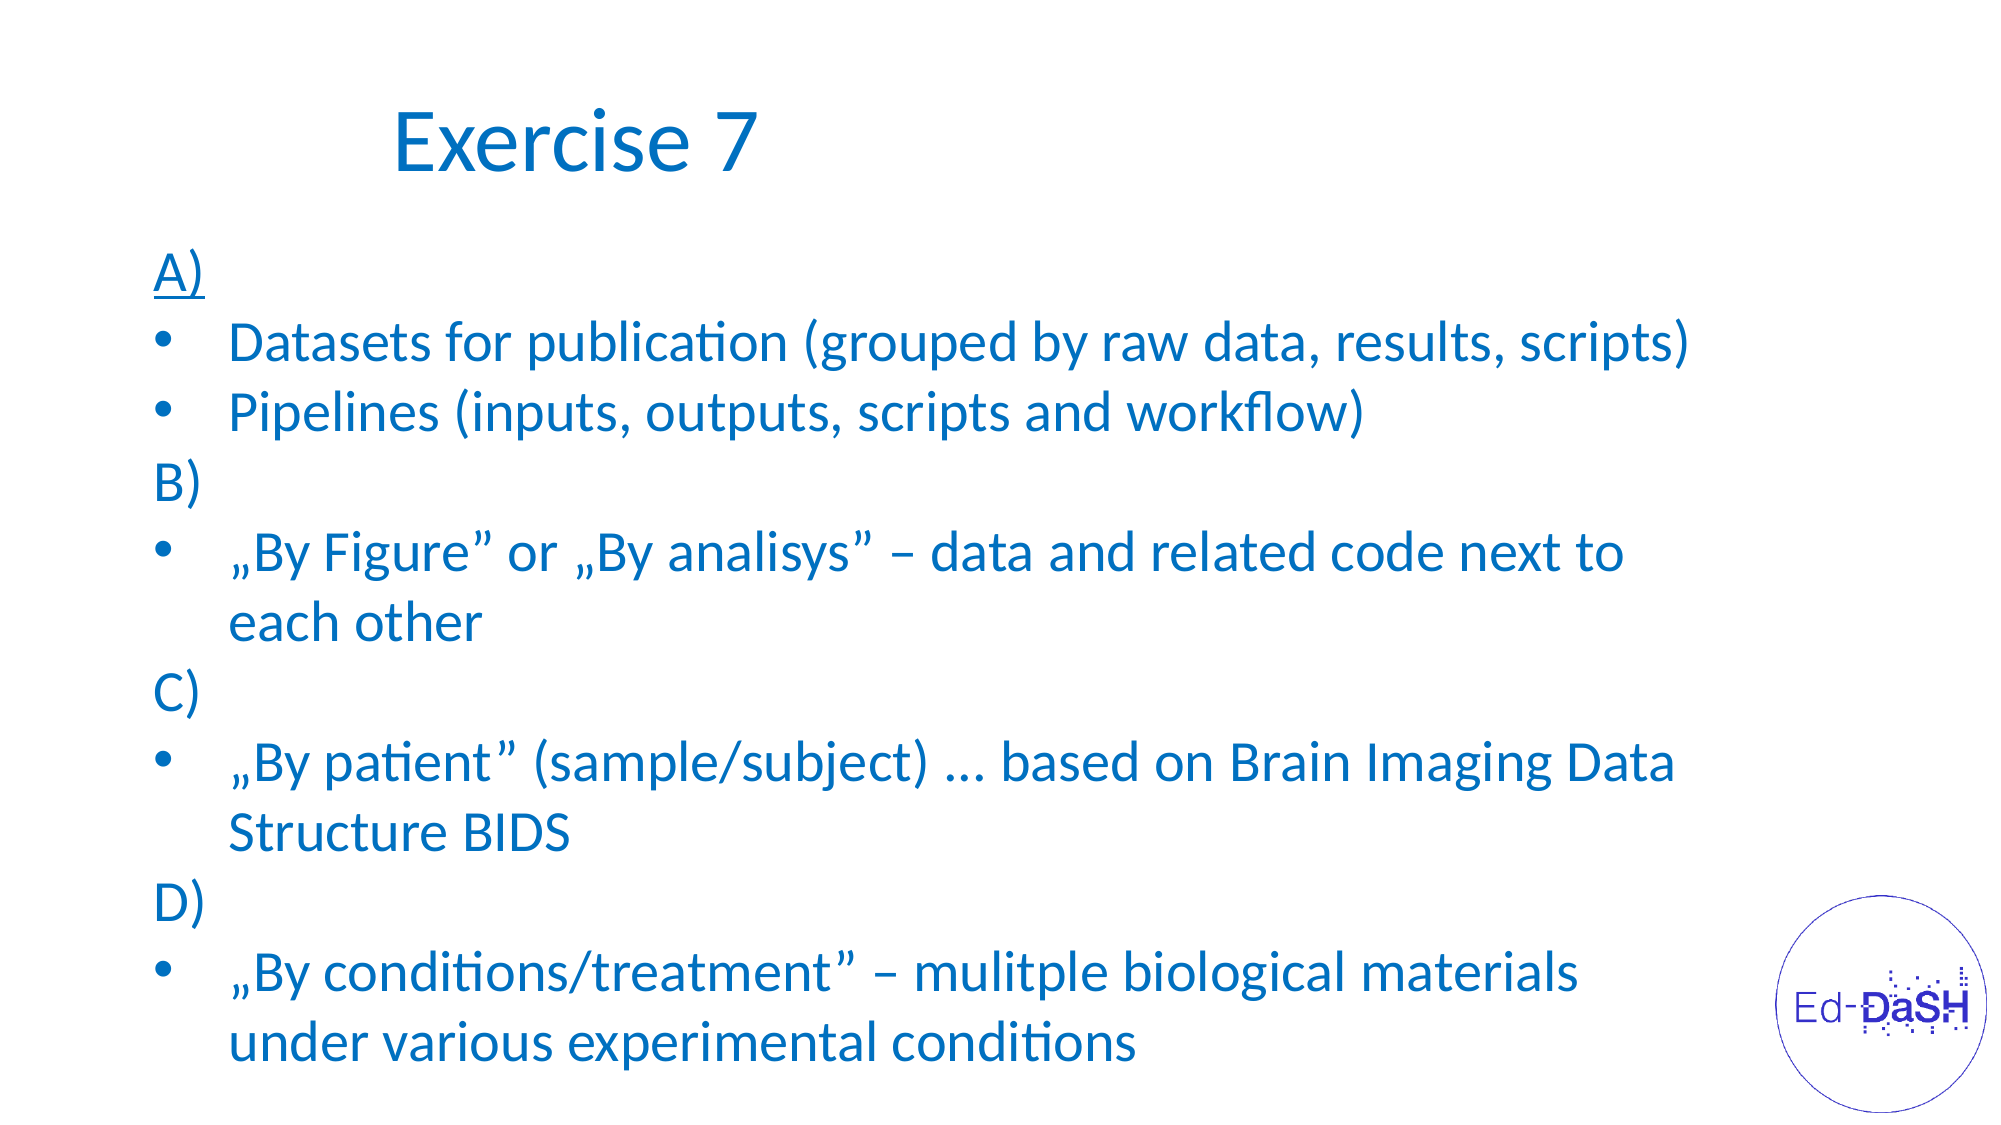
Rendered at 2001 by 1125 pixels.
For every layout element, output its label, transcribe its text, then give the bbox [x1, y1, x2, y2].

text_box Exercise 7 [378, 72, 776, 198]
picture [1774, 895, 1987, 1113]
text_box A) Datasets for publication (grouped by raw data, results, scripts) Pipelines (inputs, outputs, scripts and workflow) B) „By Figure” or „By analisys” – data and related code next to each other C) „By patient” (sample/subject) ... based on Brain Imaging Data Structure BIDS D) „By conditions/treatment” – mulitple biological materials under various experimental conditions [139, 226, 1739, 1081]
